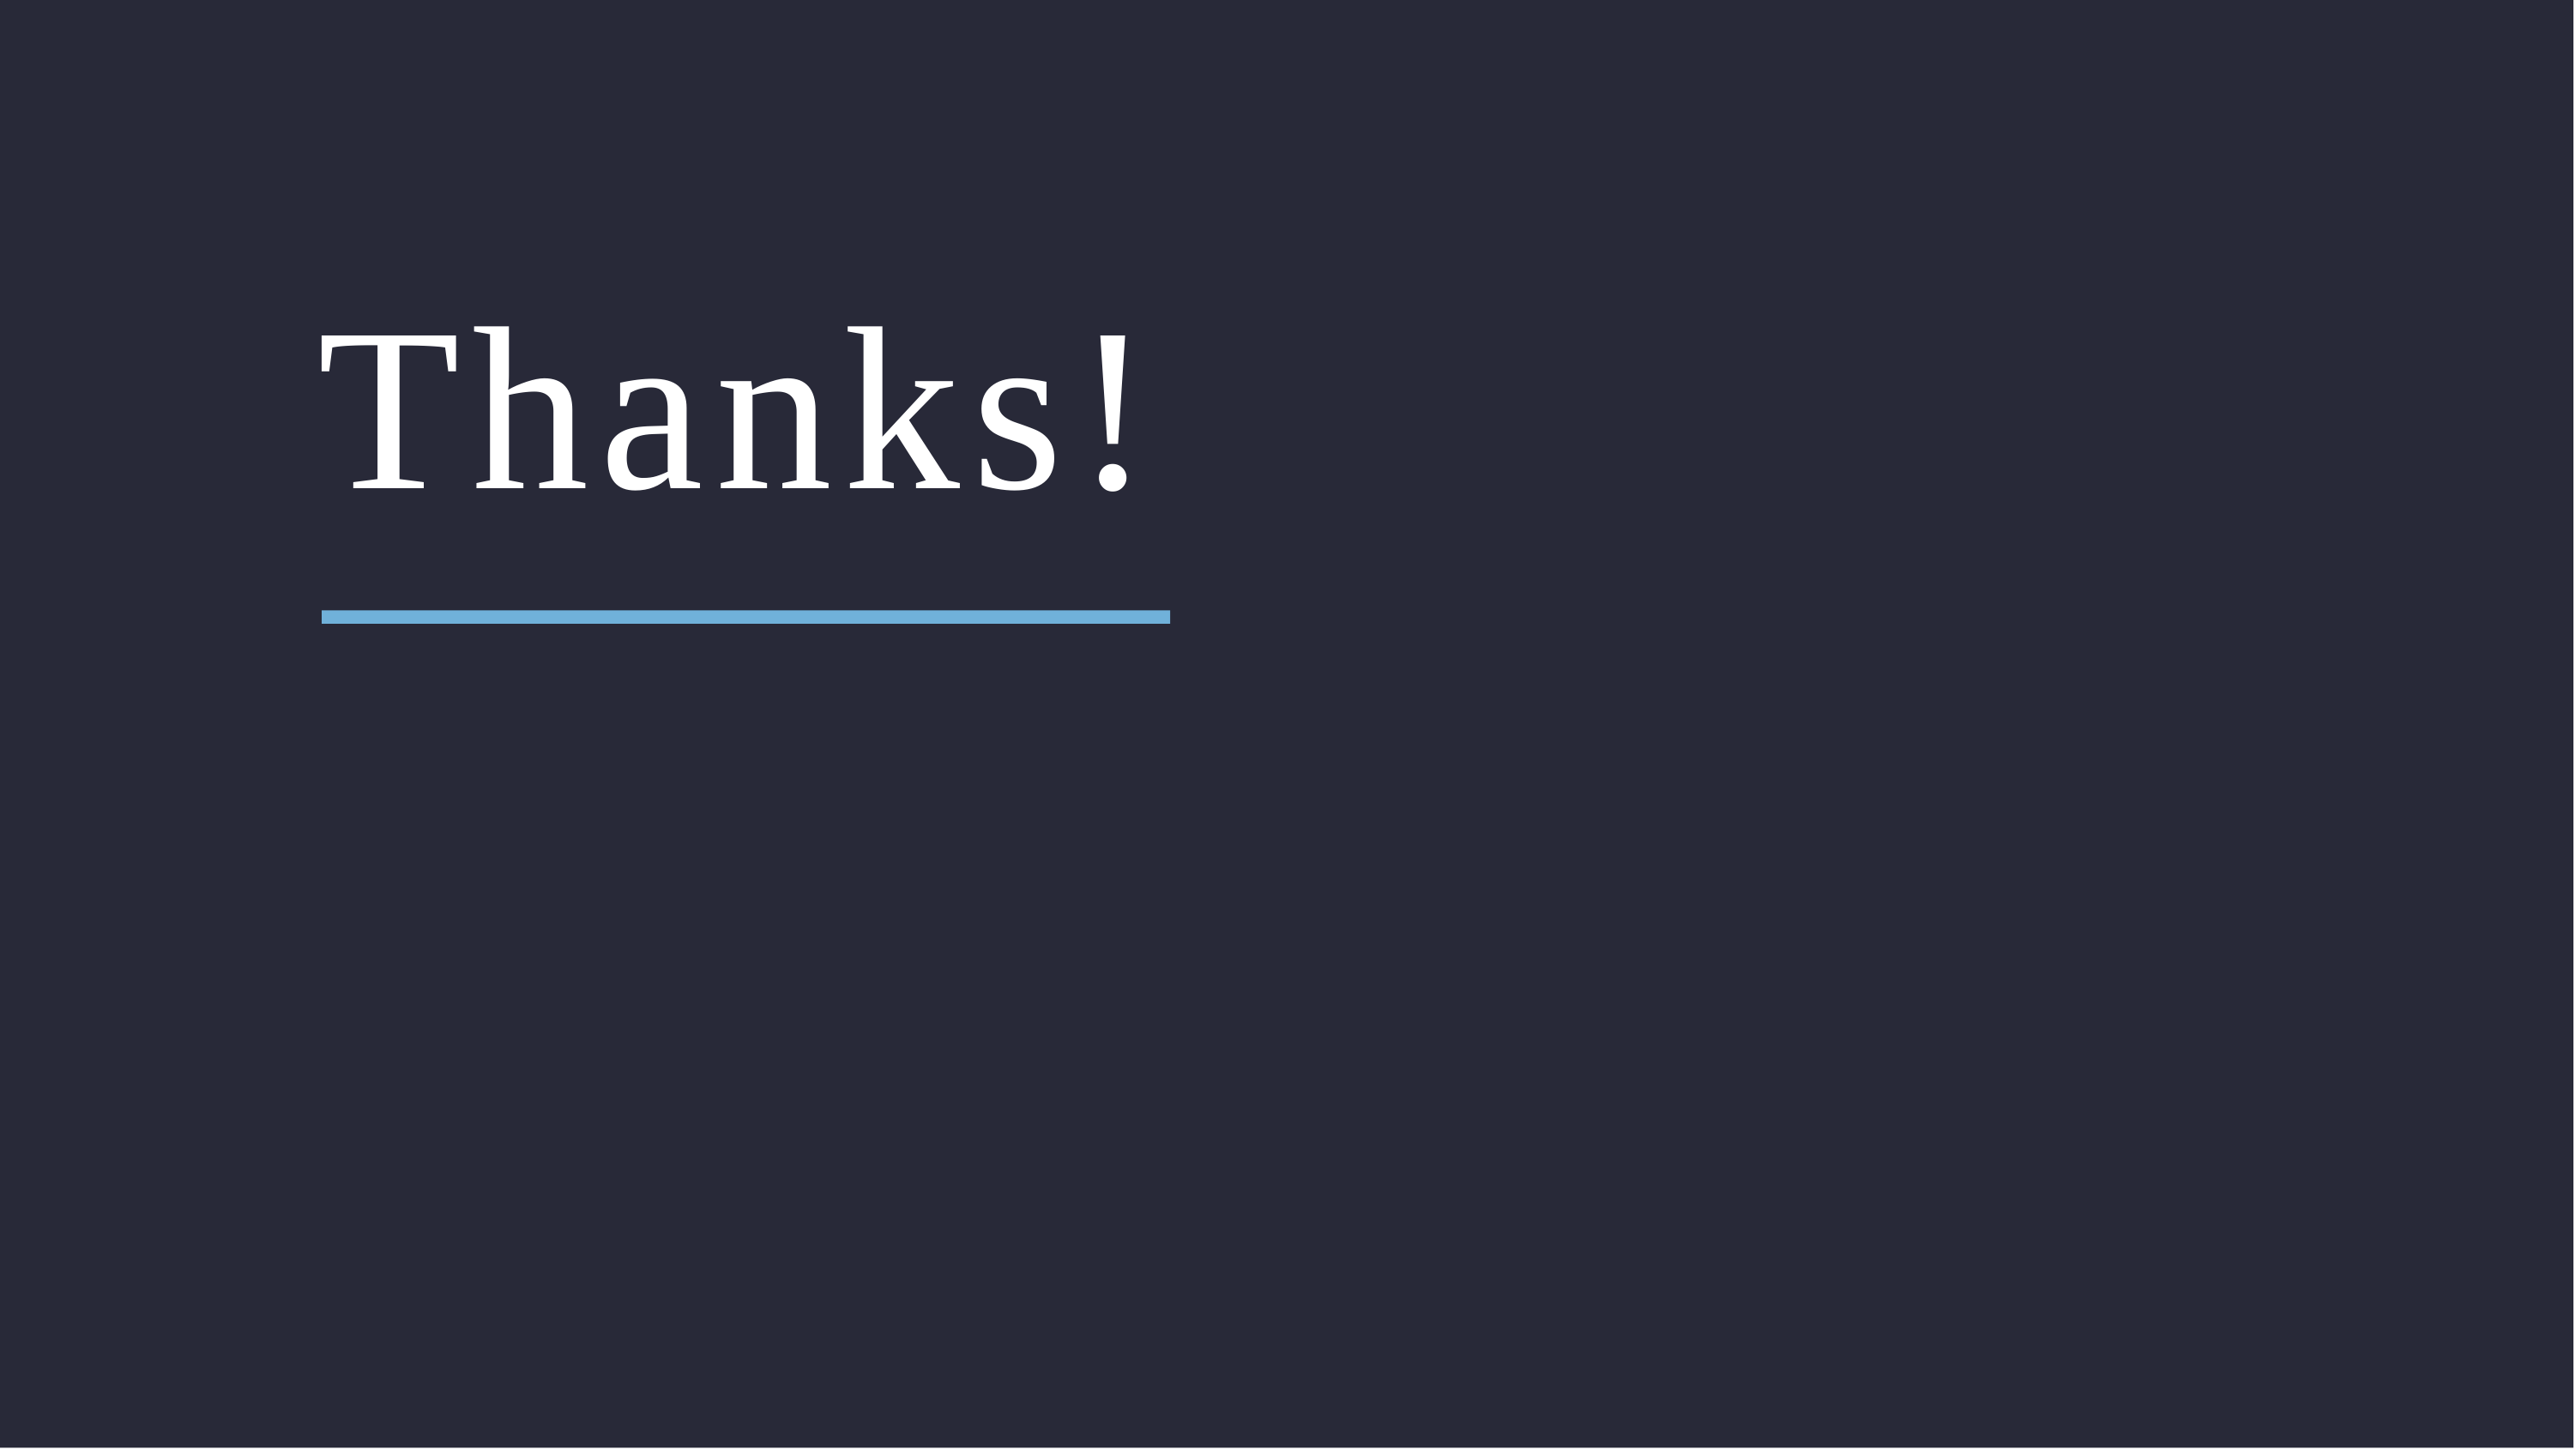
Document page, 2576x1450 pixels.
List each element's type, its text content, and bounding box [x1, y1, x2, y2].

title Thanks! [81, 142, 1840, 535]
text_box [322, 610, 1171, 624]
